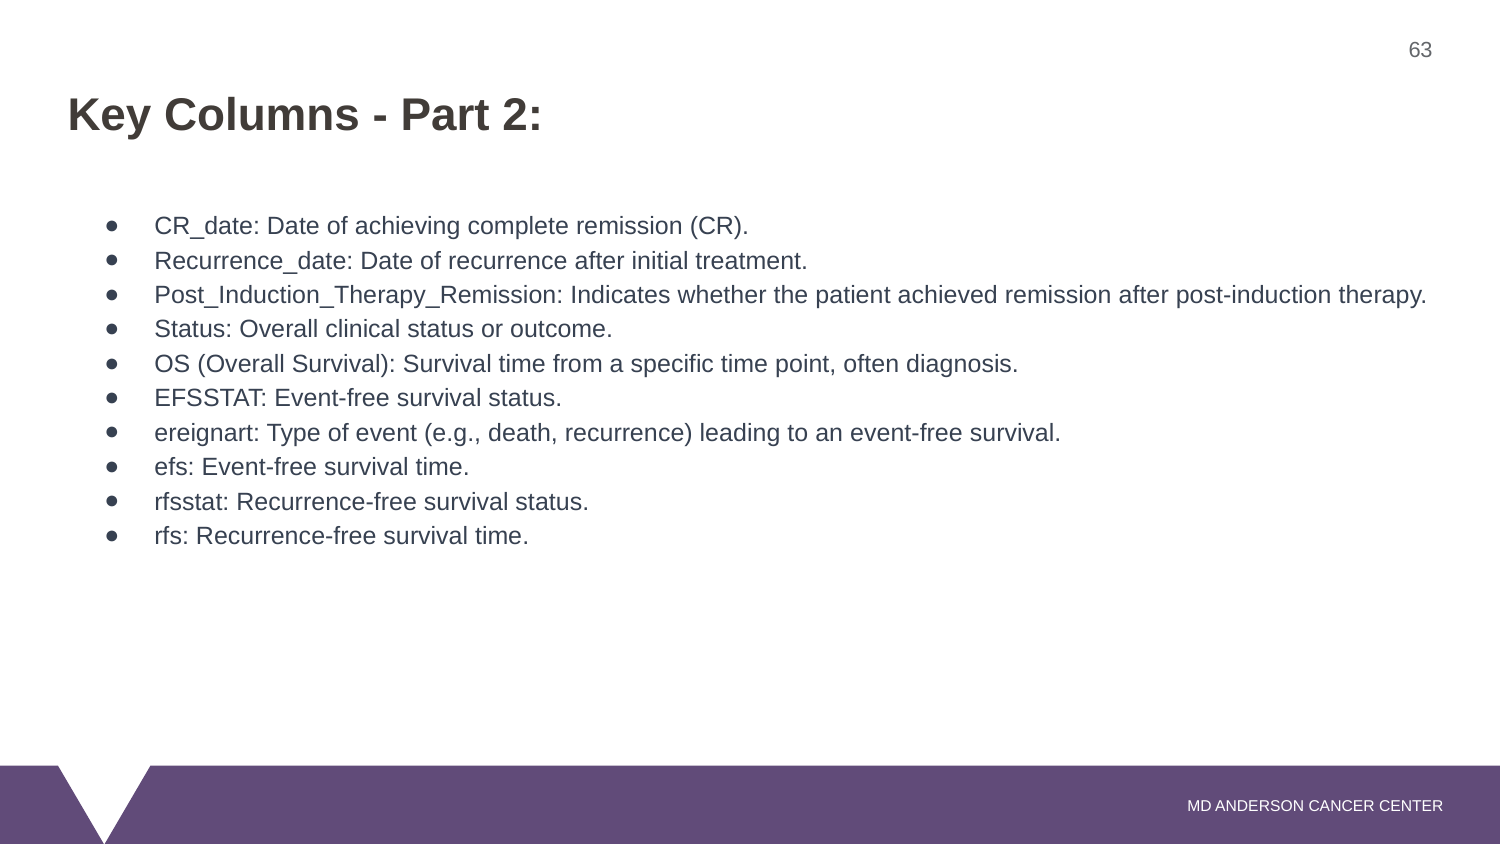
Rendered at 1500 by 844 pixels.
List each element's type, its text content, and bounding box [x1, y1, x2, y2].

title Key Columns - Part 2: [67, 84, 1383, 190]
slide_number 63 [1383, 0, 1433, 294]
list CR_date: Date of achieving complete remission (CR). Recurrence_date: Date of recurrence after initial treatment. Post_Induction_Therapy_Remission: Indicates whether the patient achieved remission after post-induction therapy. Status: Overall clinical status or outcome. OS (Overall Survival): Survival time from a specific time point, often diagnosis. EFSSTAT: Event-free survival status. ereignart: Type of event (e.g., death, recurrence) leading to an event-free survival. efs: Event-free survival time. rfsstat: Recurrence-free survival status. rfs: Recurrence-free survival time. [79, 205, 1443, 578]
